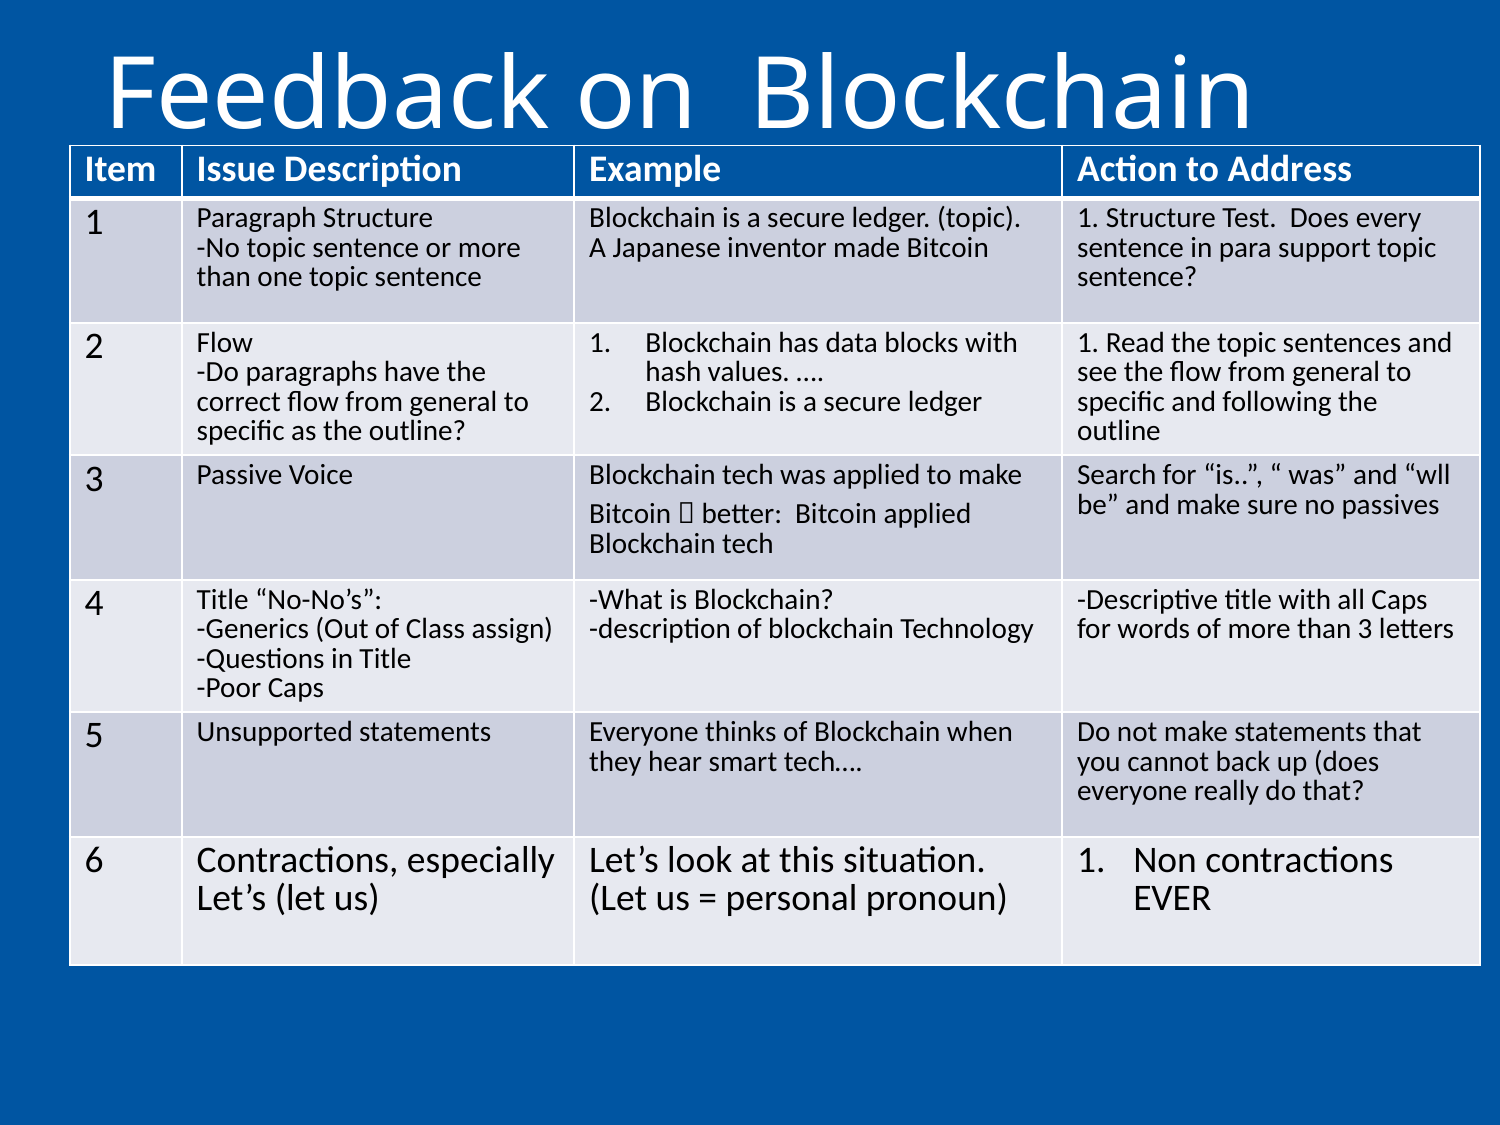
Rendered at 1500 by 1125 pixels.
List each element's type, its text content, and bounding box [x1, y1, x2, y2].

table_cell 6 [71, 838, 181, 964]
table_cell Unsupported statements [183, 713, 573, 836]
table_cell Passive Voice [183, 456, 573, 579]
table_cell Blockchain has data blocks with hash values. …. Blockchain is a secure ledger [575, 324, 1061, 454]
table_header Example [575, 146, 1061, 196]
table_cell 1 [71, 201, 181, 322]
table_cell 4 [71, 581, 181, 711]
table_cell Let’s look at this situation. (Let us = personal pronoun) [575, 838, 1061, 964]
table_cell Title “No-No’s”: -Generics (Out of Class assign) -Questions in Title -Poor Caps [183, 581, 573, 711]
table_cell Contractions, especially Let’s (let us) [183, 838, 573, 964]
table_cell Paragraph Structure -No topic sentence or more than one topic sentence [183, 201, 573, 322]
table_cell Non contractions EVER [1063, 838, 1479, 964]
table_cell 3 [71, 456, 181, 579]
table_header Action to Address [1063, 146, 1479, 196]
table_cell Do not make statements that you cannot back up (does everyone really do that? [1063, 713, 1479, 836]
table_cell 2 [71, 324, 181, 454]
table_cell 5 [71, 713, 181, 836]
table_header Issue Description [183, 146, 573, 196]
table_cell -Descriptive title with all Caps for words of more than 3 letters [1063, 581, 1479, 711]
table_cell Search for “is..”, “ was” and “wll be” and make sure no passives [1063, 456, 1479, 579]
table_cell Blockchain is a secure ledger. (topic). A Japanese inventor made Bitcoin [575, 201, 1061, 322]
table_cell Blockchain tech was applied to make Bitcoin  better: Bitcoin applied Blockchain tech [575, 456, 1061, 579]
table_cell 1. Read the topic sentences and see the flow from general to specific and following the outline [1063, 324, 1479, 454]
table_cell -What is Blockchain? -description of blockchain Technology [575, 581, 1061, 711]
table_cell Flow -Do paragraphs have the correct flow from general to specific as the outline? [183, 324, 573, 454]
table_header Item [71, 146, 181, 196]
table_cell Everyone thinks of Blockchain when they hear smart tech…. [575, 713, 1061, 836]
title Feedback on Blockchain [89, 23, 1384, 145]
table_cell 1. Structure Test. Does every sentence in para support topic sentence? [1063, 201, 1479, 322]
